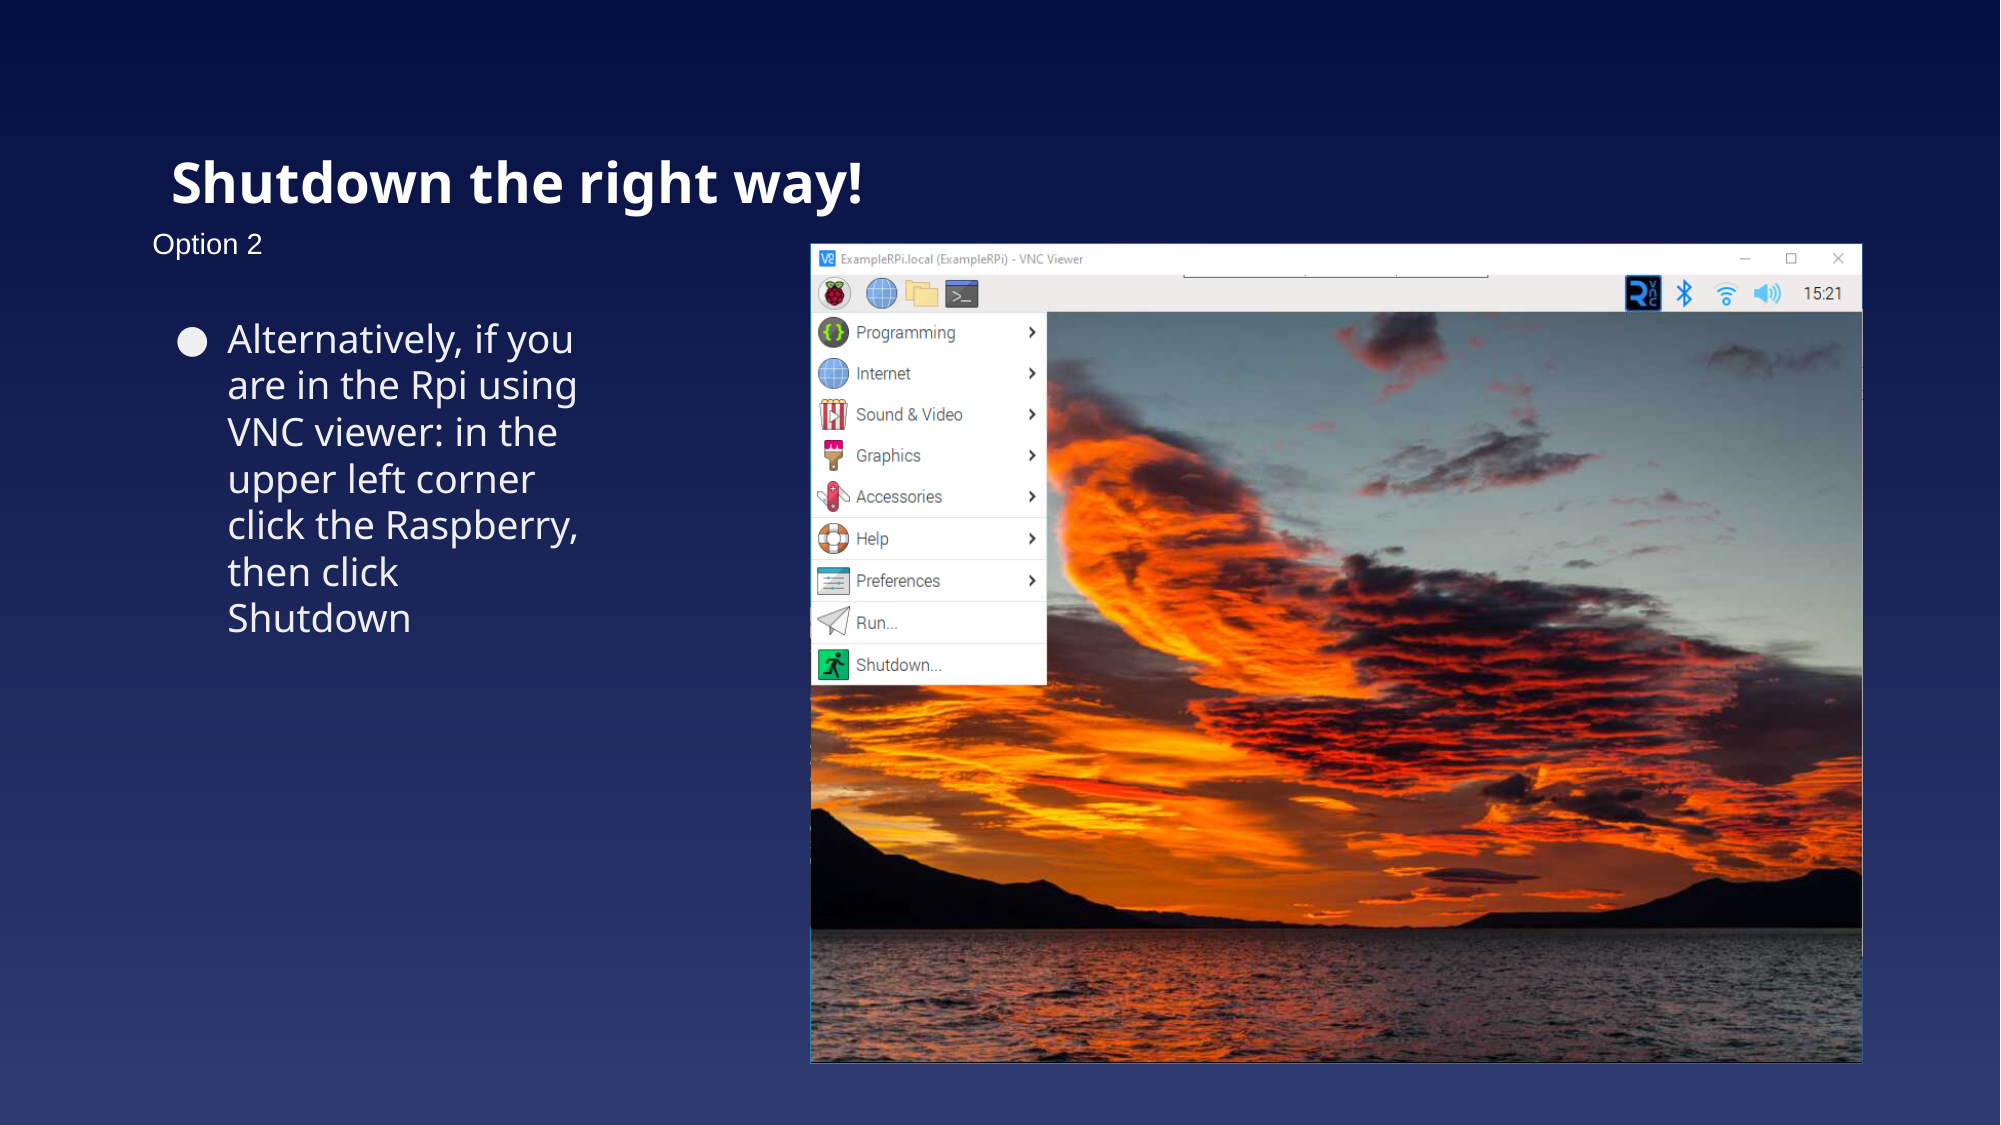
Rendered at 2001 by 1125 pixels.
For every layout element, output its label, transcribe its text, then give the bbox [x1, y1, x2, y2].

picture [810, 243, 1863, 1064]
text_box Option 2 [137, 218, 279, 268]
list Alternatively, if you are in the Rpi using VNC viewer: in the upper left corner click the Raspberry, then click Shutdown [137, 299, 608, 1014]
title Shutdown the right way! [156, 118, 1844, 244]
